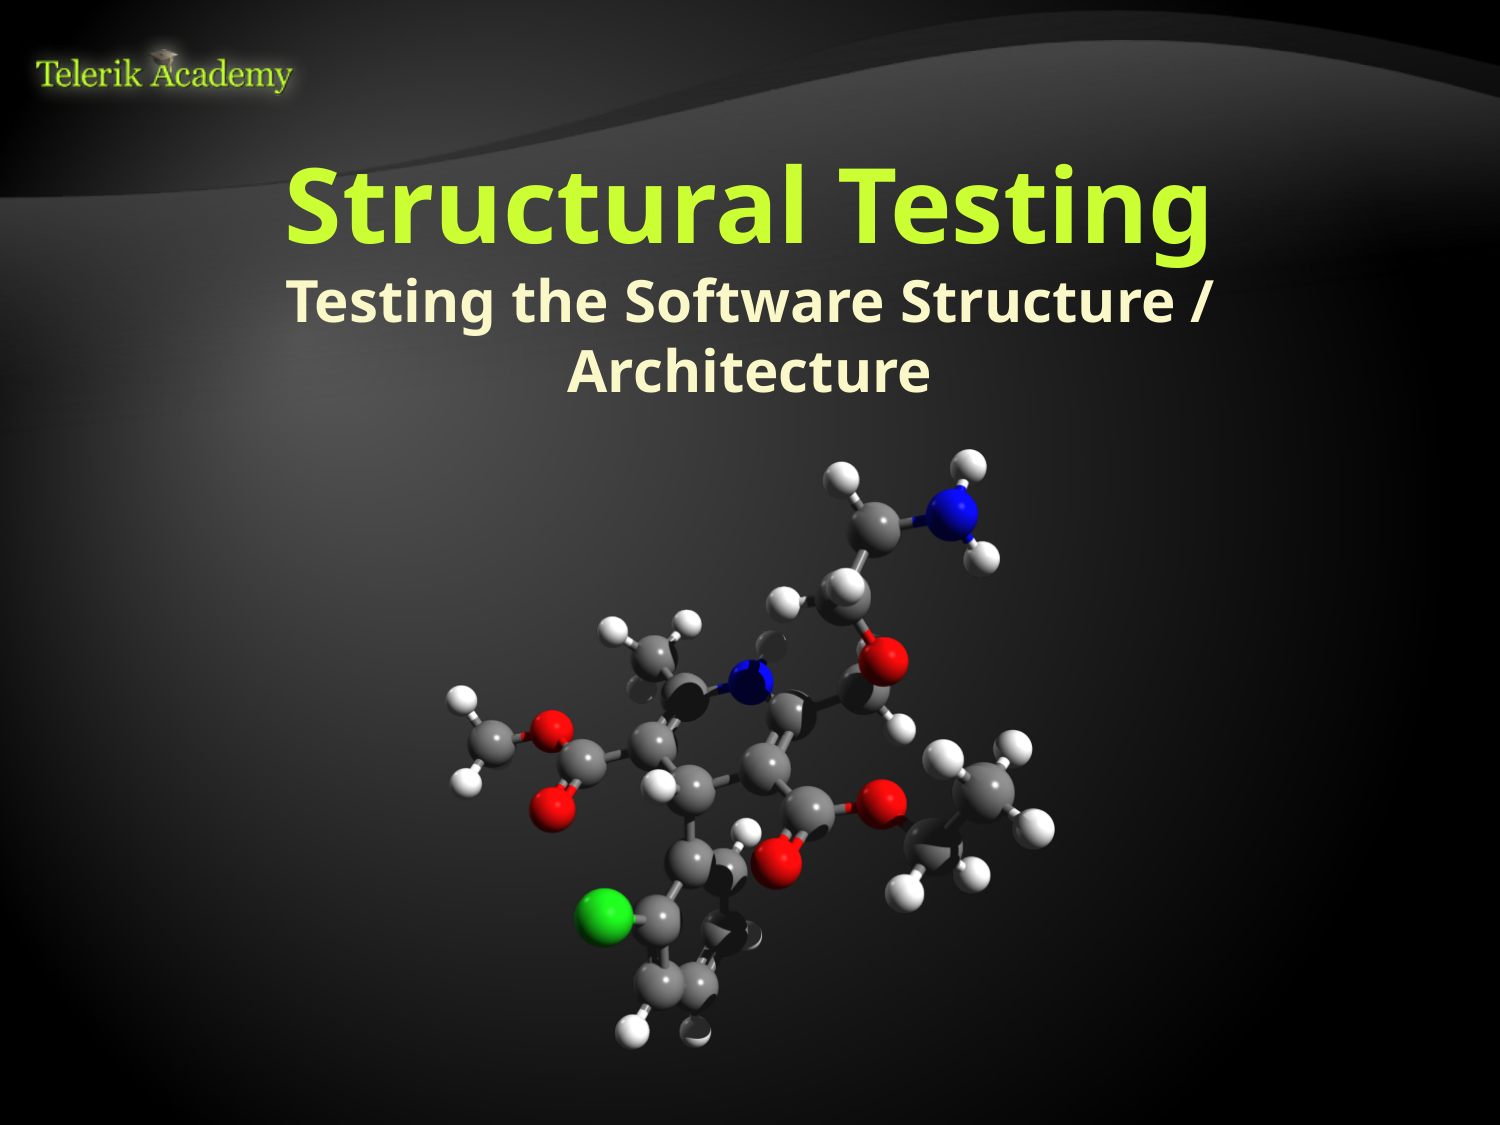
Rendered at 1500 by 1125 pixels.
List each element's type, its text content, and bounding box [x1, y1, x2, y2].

picture [0, 0, 1500, 1125]
subtitle Testing the Software Structure / Architecture [99, 287, 1400, 381]
title Structural Testing [99, 149, 1400, 263]
